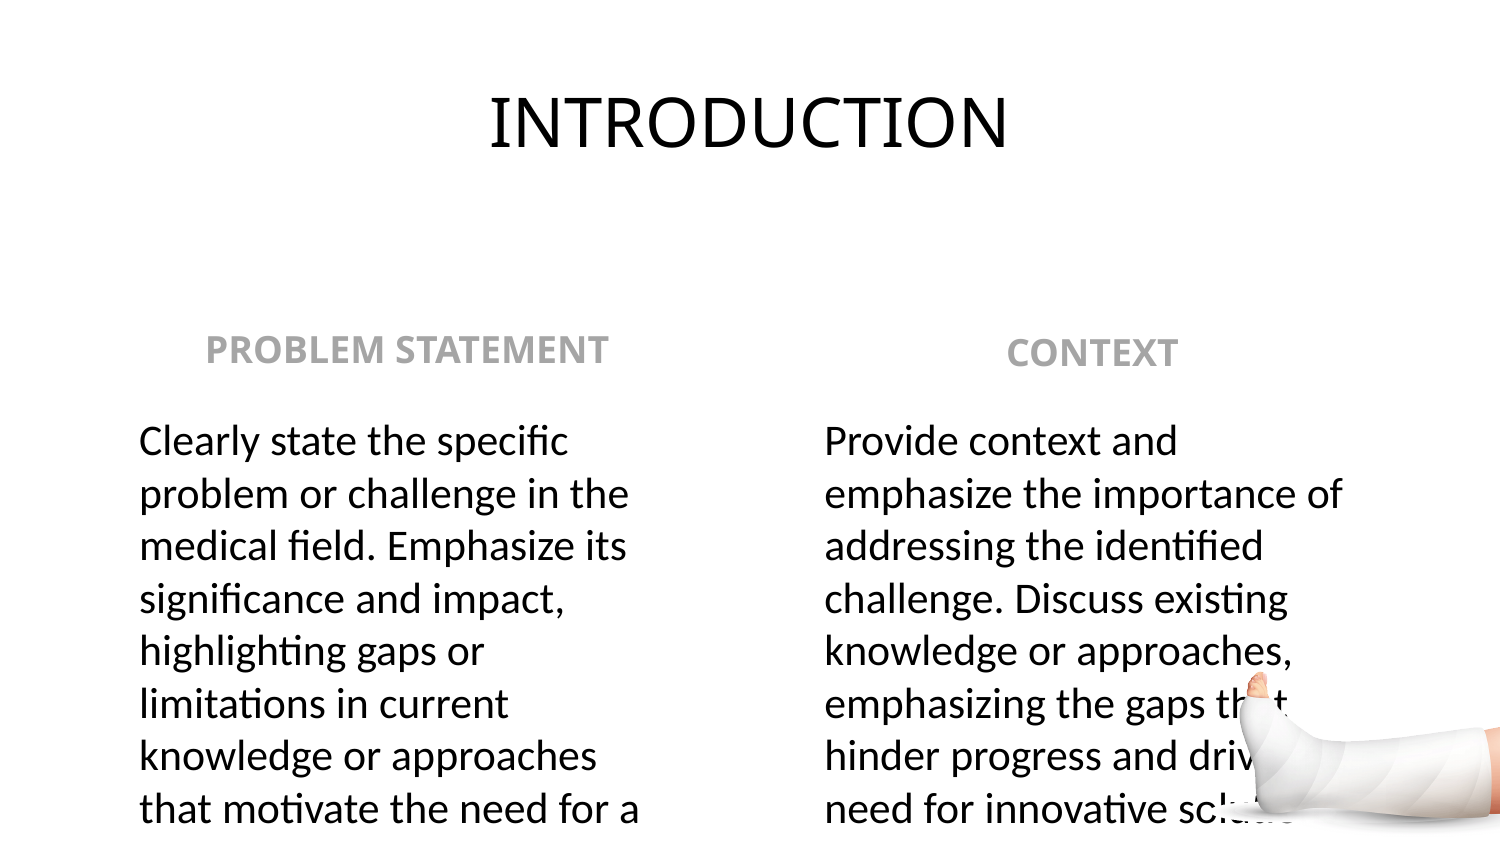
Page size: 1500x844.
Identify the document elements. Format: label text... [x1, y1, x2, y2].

subtitle Provide context and emphasize the importance of addressing the identified challenge. Discuss existing knowledge or approaches, emphasizing the gaps that hinder progress and drive the need for innovative solutions [809, 396, 1376, 558]
picture [1204, 663, 1500, 844]
subtitle PROBLEM STATEMENT [124, 311, 691, 390]
title INTRODUCTION [118, 72, 1382, 167]
subtitle CONTEXT [809, 311, 1376, 390]
subtitle Clearly state the specific problem or challenge in the medical field. Emphasize its significance and impact, highlighting gaps or limitations in current knowledge or approaches that motivate the need for a breakthrough [124, 396, 691, 558]
